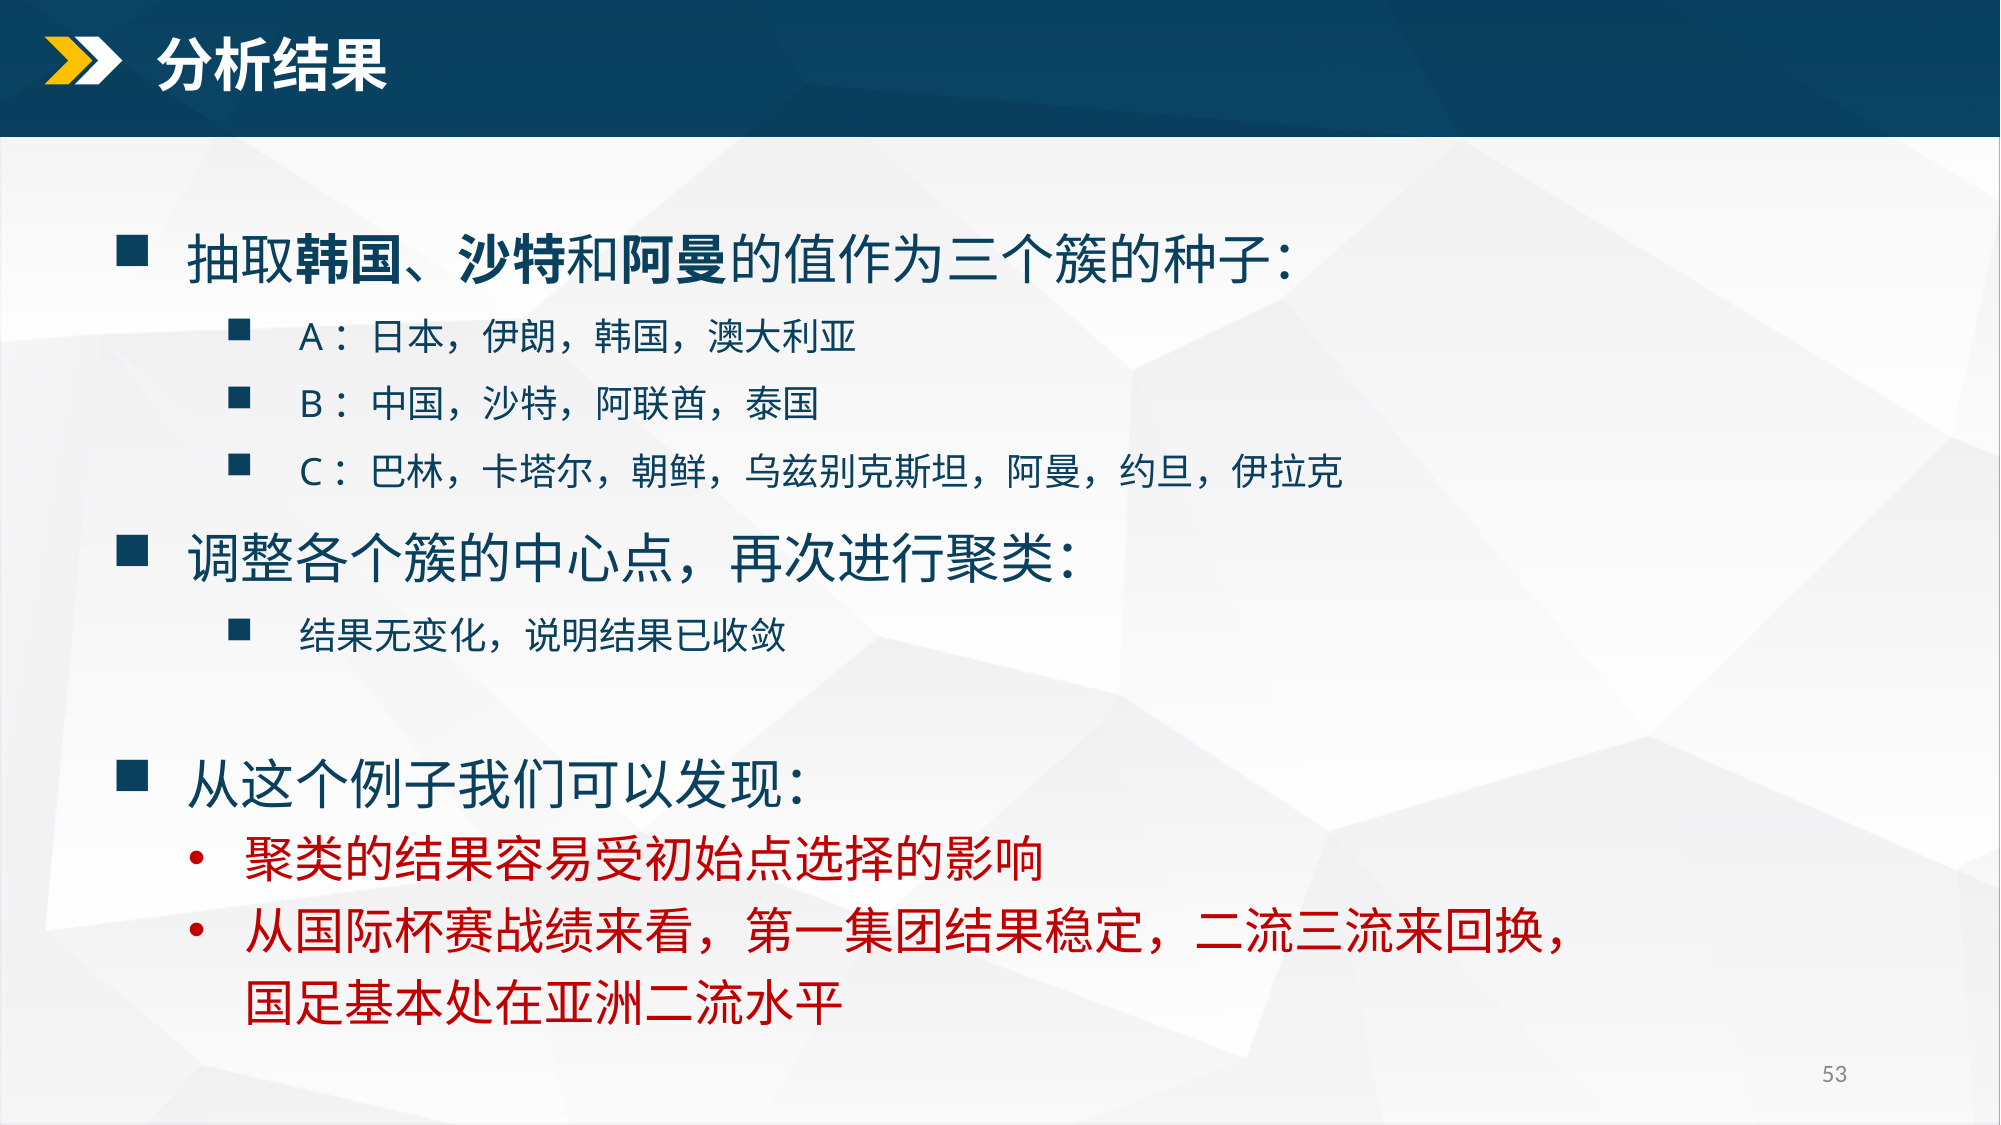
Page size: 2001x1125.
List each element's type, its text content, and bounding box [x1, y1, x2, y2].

slide_number 53 [1412, 1042, 1863, 1103]
list 抽取韩国、沙特和阿曼的值作为三个簇的种子： A：日本，伊朗，韩国，澳大利亚 B：中国，沙特，阿联酋，泰国 C：巴林，卡塔尔，朝鲜，乌兹别克斯坦，阿曼，约旦，伊拉克 调整各个簇的中心点，再次进行聚类： 结果无变化，说明结果已收敛 [98, 185, 1369, 682]
list 分析结果 [140, 28, 1027, 93]
picture [0, 0, 2000, 1125]
text_box 从这个例子我们可以发现： 聚类的结果容易受初始点选择的影响 从国际杯赛战绩来看，第一集团结果稳定，二流三流来回换，国足基本处在亚洲二流水平 [98, 710, 1629, 1039]
